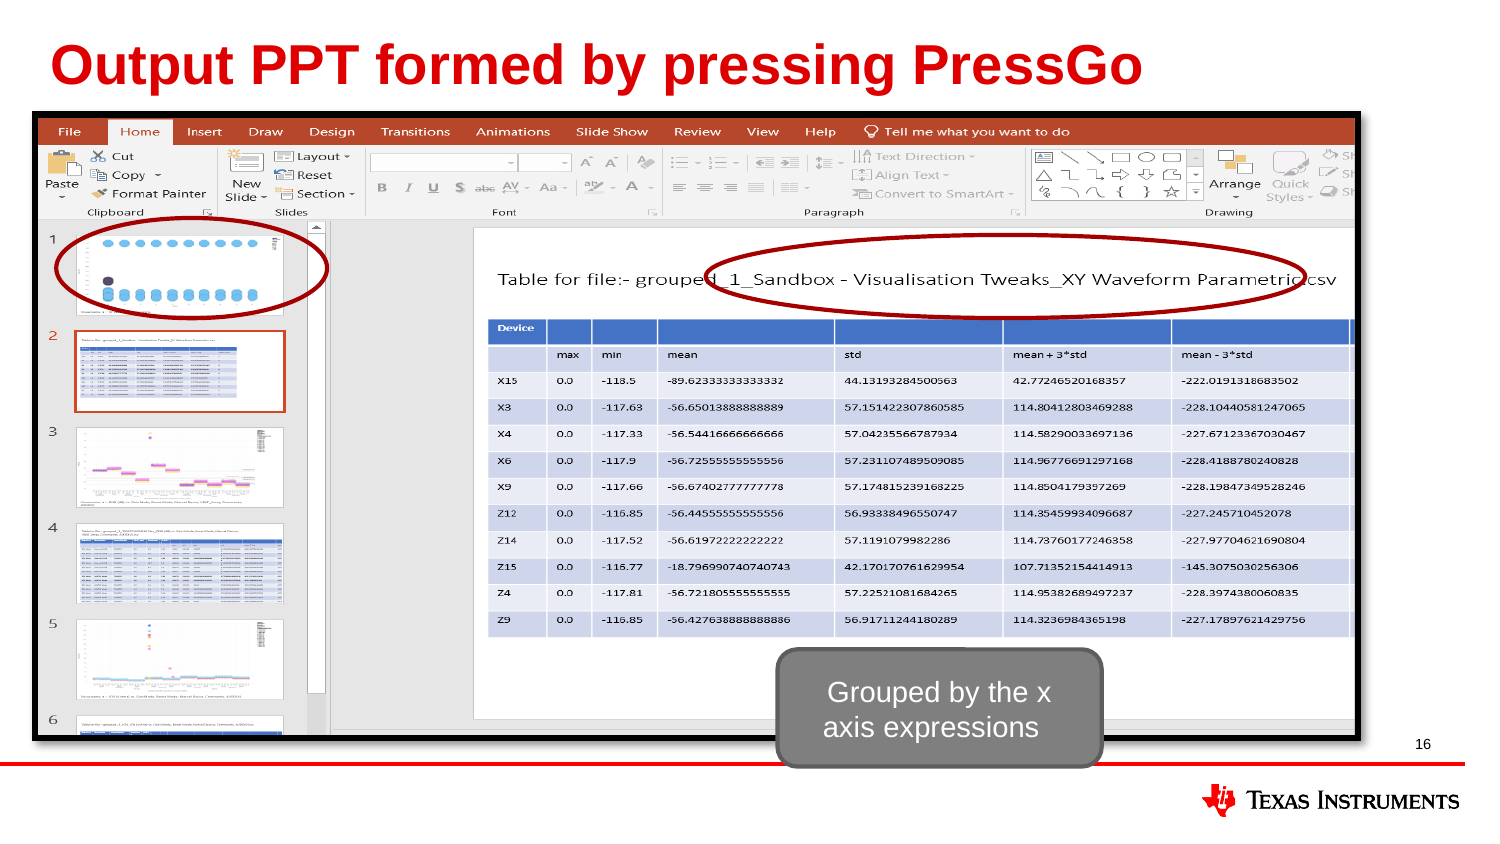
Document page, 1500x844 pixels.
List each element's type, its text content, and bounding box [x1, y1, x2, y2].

slide_number 16 [1103, 728, 1444, 755]
title Output PPT formed by pressing PressGo [37, 17, 1426, 119]
picture [1202, 784, 1459, 817]
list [37, 117, 1355, 736]
text_box Grouped by the x axis expressions [775, 744, 1104, 769]
